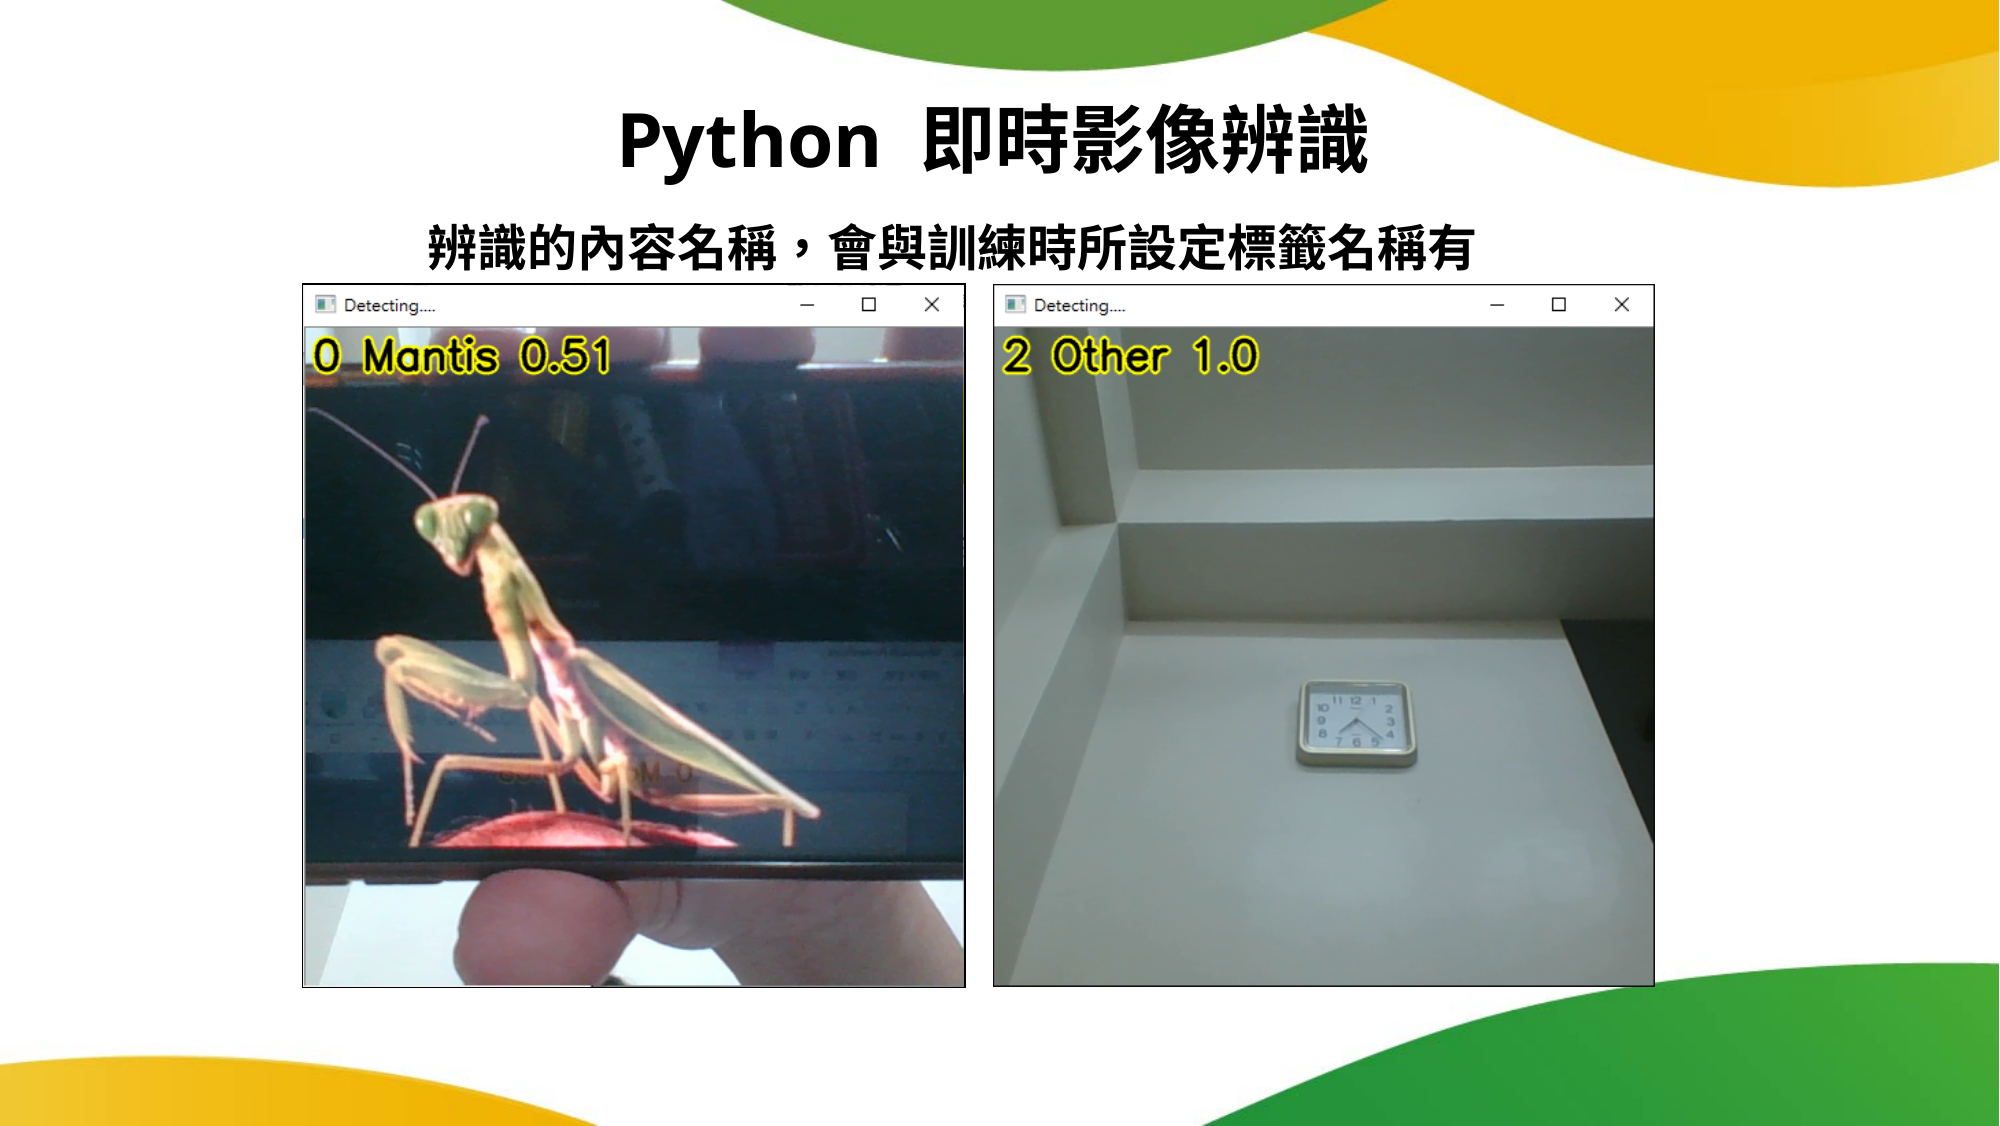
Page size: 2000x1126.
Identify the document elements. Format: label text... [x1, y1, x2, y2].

text_box Python 即時影像辨識 [182, 29, 1805, 247]
text_box 辨識的內容名稱，會與訓練時所設定標籤名稱有關。 [412, 247, 1575, 344]
picture [0, 0, 1999, 1126]
